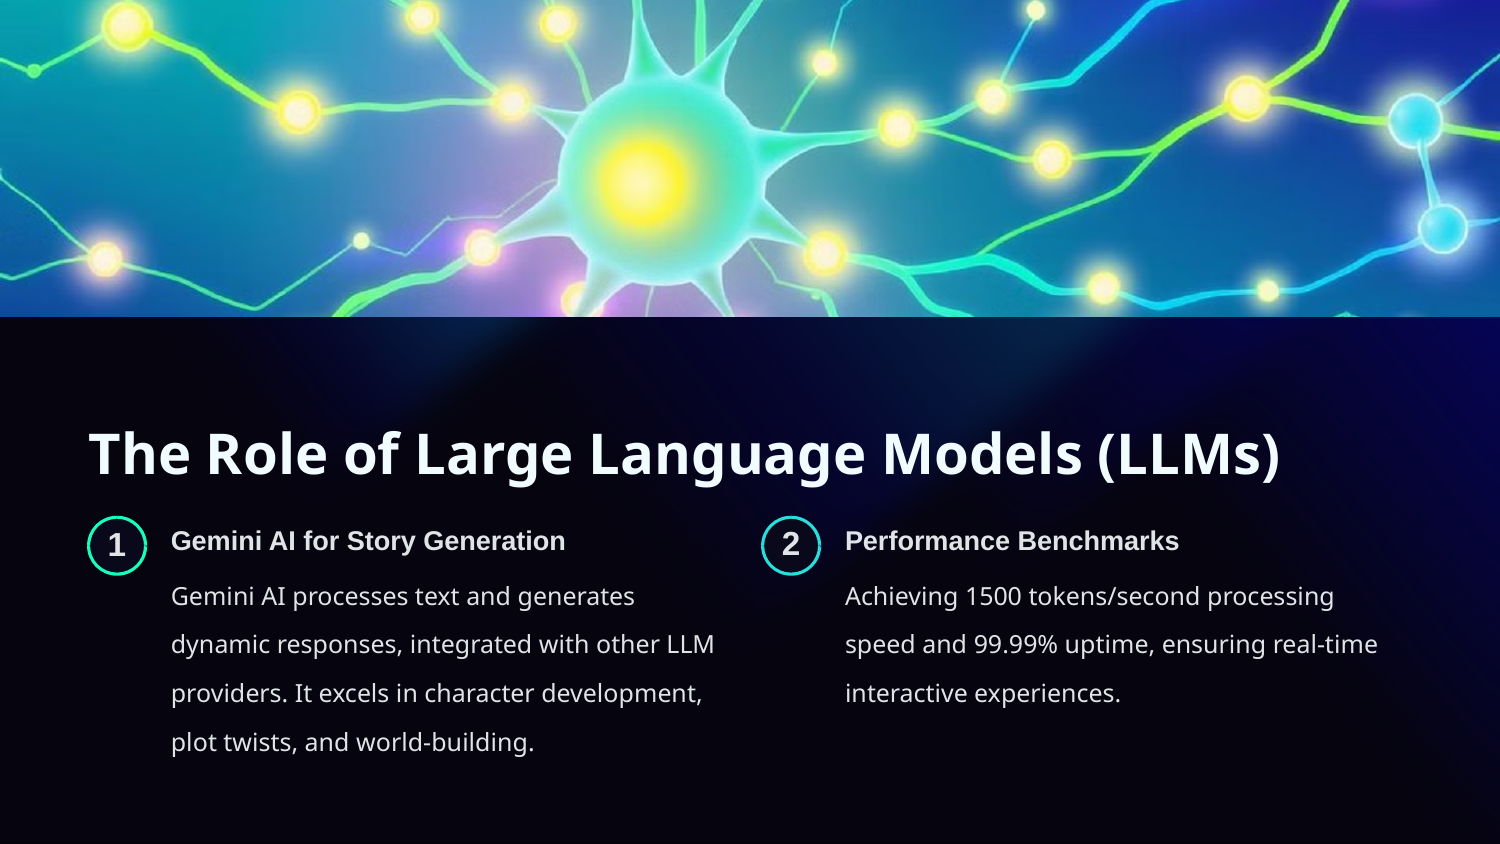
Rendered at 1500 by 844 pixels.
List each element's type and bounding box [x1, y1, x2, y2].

text_box [99, 520, 135, 564]
text_box [170, 560, 738, 730]
text_box [88, 401, 1367, 565]
text_box [760, 515, 822, 576]
text_box [170, 515, 573, 553]
text_box [844, 515, 1191, 553]
text_box [0, 317, 1500, 844]
text_box [844, 560, 1412, 690]
text_box [86, 515, 148, 576]
text_box [774, 519, 809, 563]
text_box [0, 0, 1500, 317]
